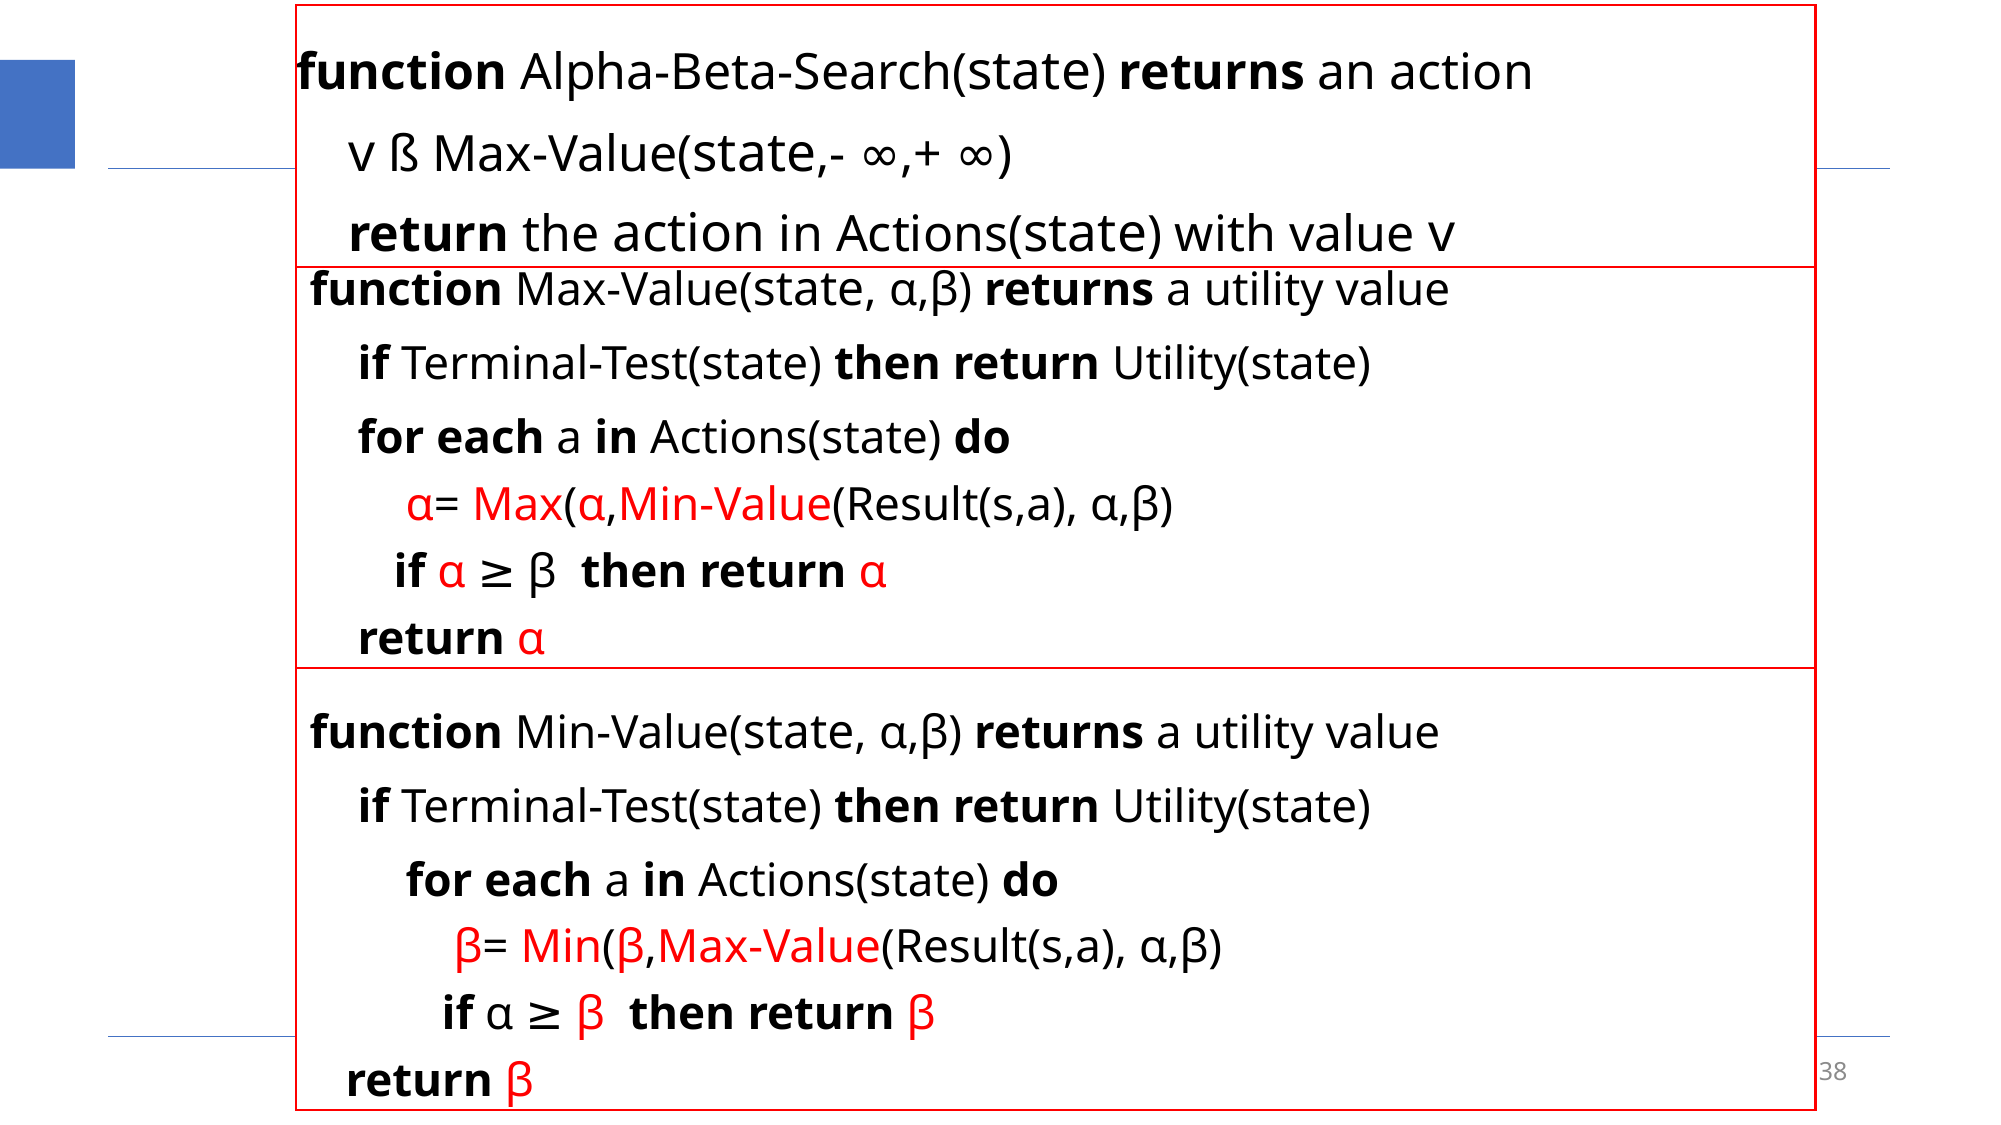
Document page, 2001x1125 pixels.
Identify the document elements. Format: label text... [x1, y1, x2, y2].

table_header function Max-Value(state, α,β) returns a utility value if Terminal-Test(state) then return Utility(state) for each a in Actions(state) do α= Max(α,Min-Value(Result(s,a), α,β) if α ≥ β then return α return α [297, 268, 1814, 667]
table_cell function Min-Value(state, α,β) returns a utility value if Terminal-Test(state) then return Utility(state) for each a in Actions(state) do β= Min(β,Max-Value(Result(s,a), α,β) if α ≥ β then return β return β [297, 669, 1814, 1109]
slide_number 38 [1412, 1042, 1863, 1103]
table_header function Alpha-Beta-Search(state) returns an action v ß Max-Value(state,- ∞,+ ∞) return the action in Actions(state) with value v [297, 6, 1814, 266]
